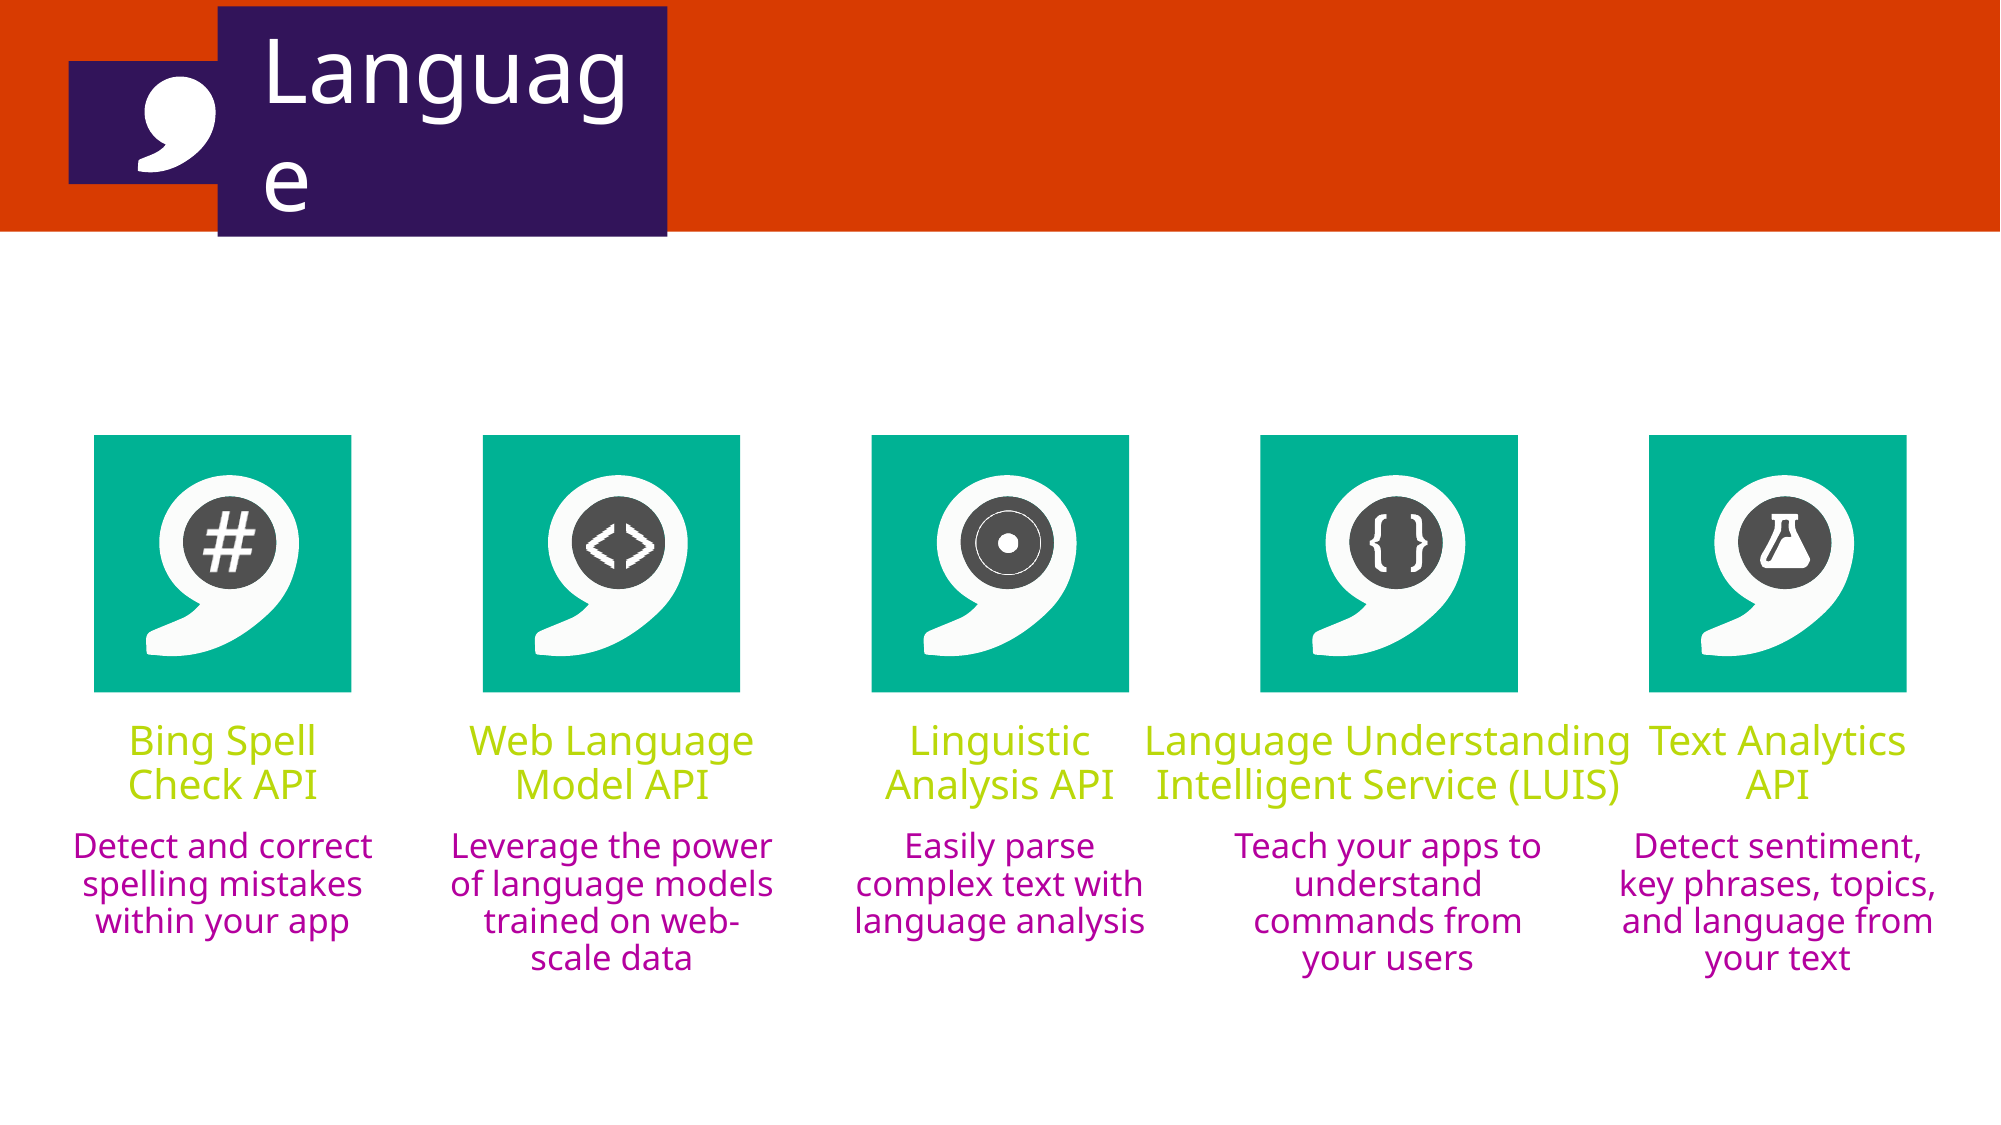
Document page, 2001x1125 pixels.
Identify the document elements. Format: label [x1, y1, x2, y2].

text_box [68, 59, 668, 185]
text_box [1648, 434, 1907, 693]
text_box [397, 695, 827, 989]
text_box [93, 434, 352, 693]
text_box [1103, 695, 1600, 989]
text_box [1260, 434, 1519, 693]
text_box [871, 434, 1130, 693]
text_box [805, 695, 1195, 951]
text_box [45, 695, 397, 951]
text_box [0, 0, 2000, 232]
text_box [482, 434, 741, 693]
text_box [1600, 695, 1955, 989]
